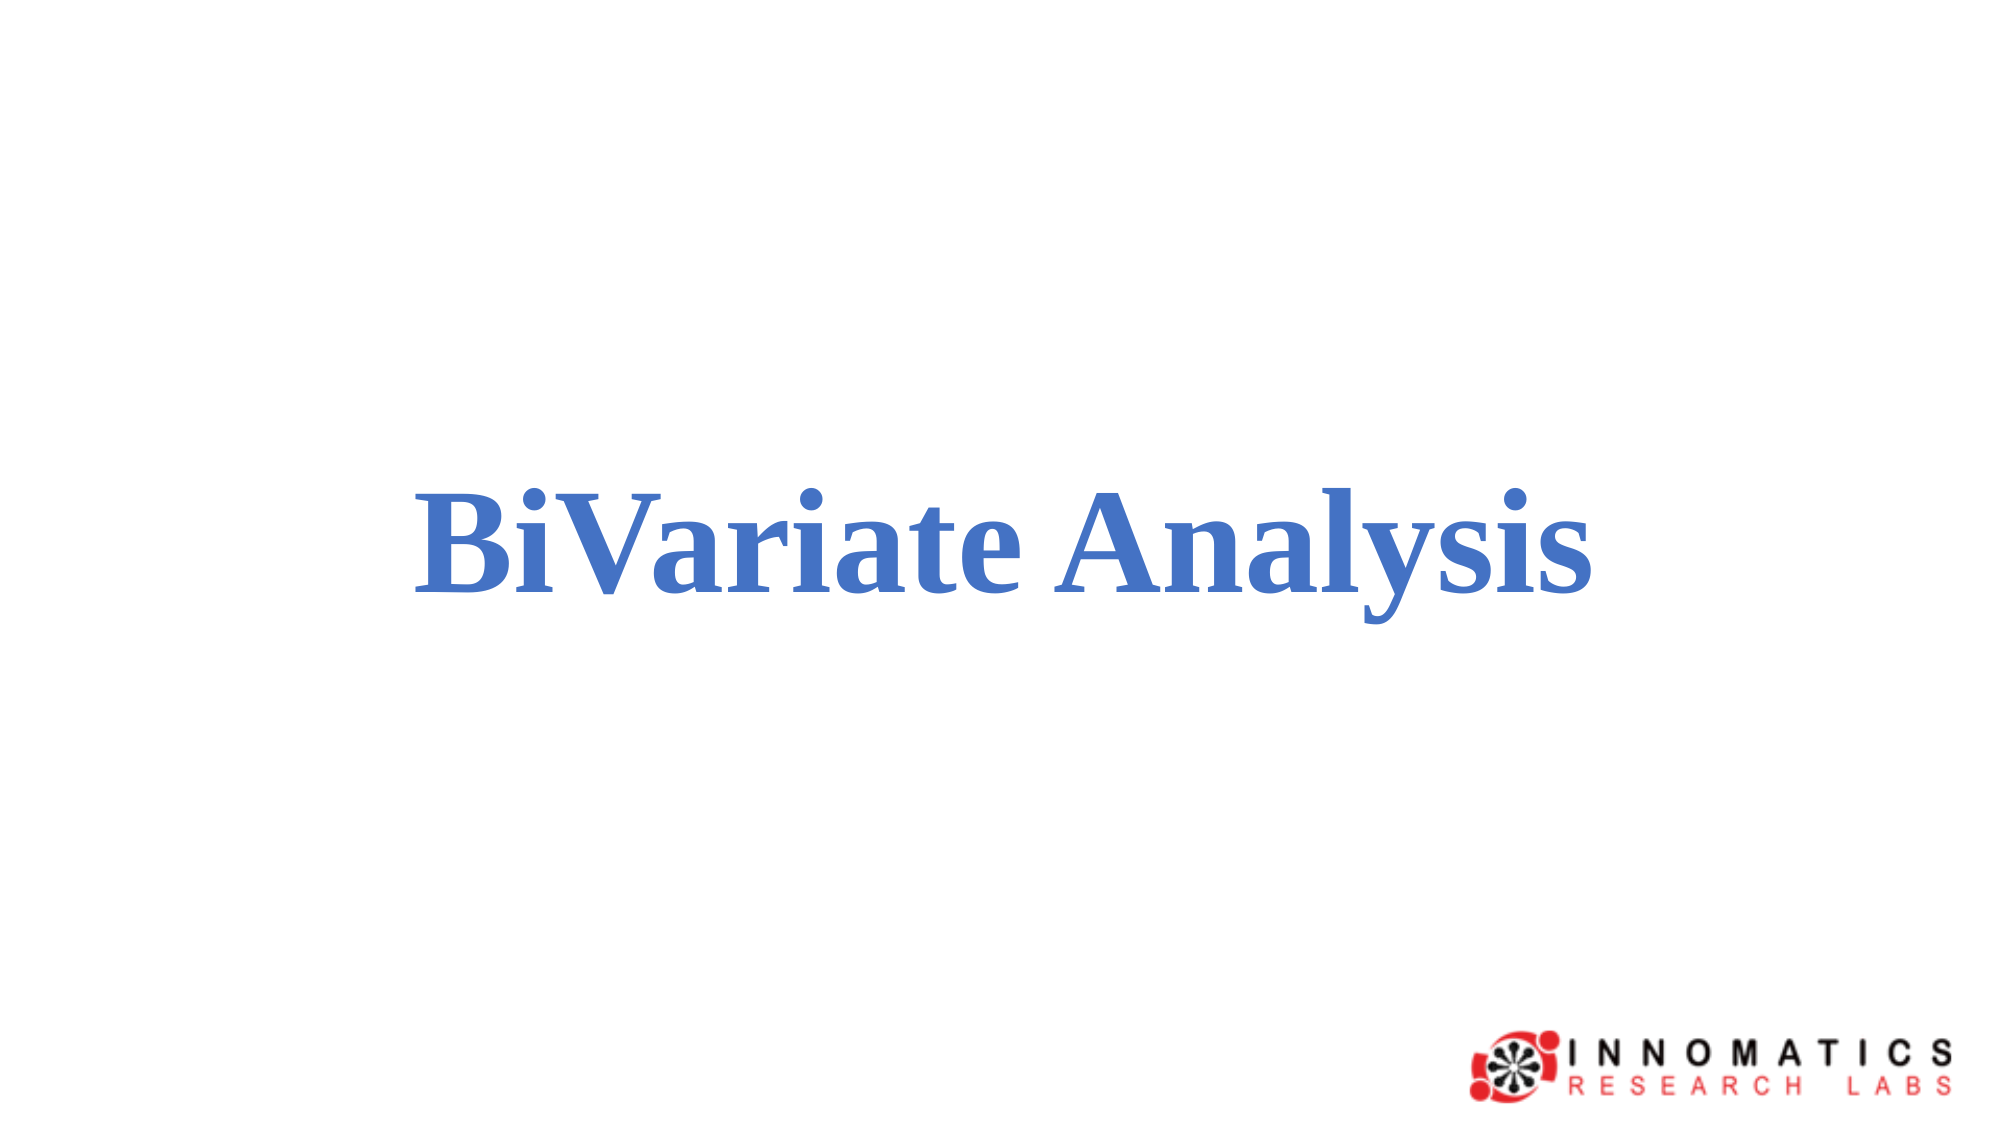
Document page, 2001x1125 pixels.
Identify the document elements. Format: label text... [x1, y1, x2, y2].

text_box BiVariate Analysis [398, 435, 1648, 630]
picture [1445, 1014, 1975, 1125]
